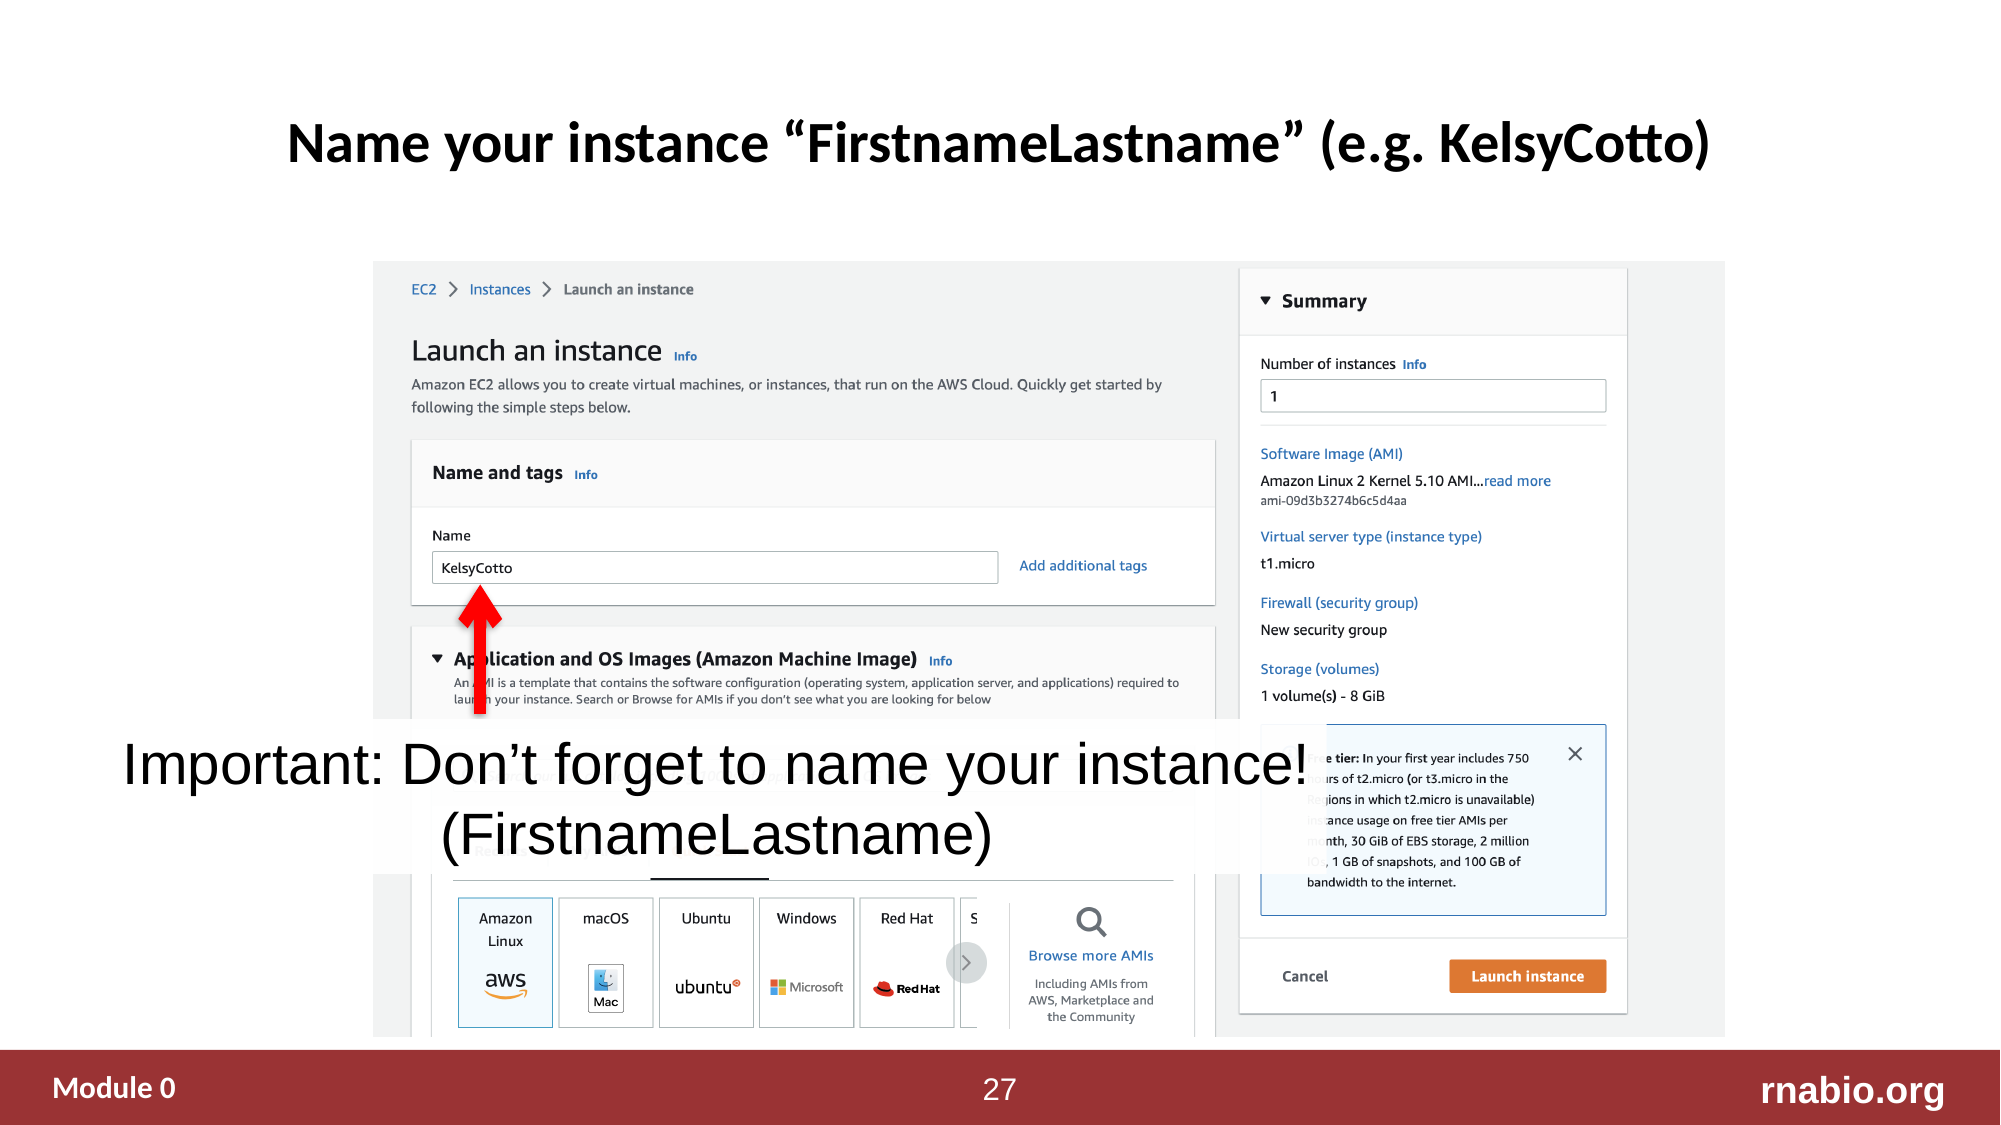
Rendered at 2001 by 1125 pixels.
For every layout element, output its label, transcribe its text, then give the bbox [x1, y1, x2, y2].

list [373, 261, 1725, 1038]
title Name your instance “FirstnameLastname” (e.g. KelsyCotto) [33, 45, 1967, 233]
text_box Important: Don’t forget to name your instance! (FirstnameLastname) [108, 719, 368, 874]
